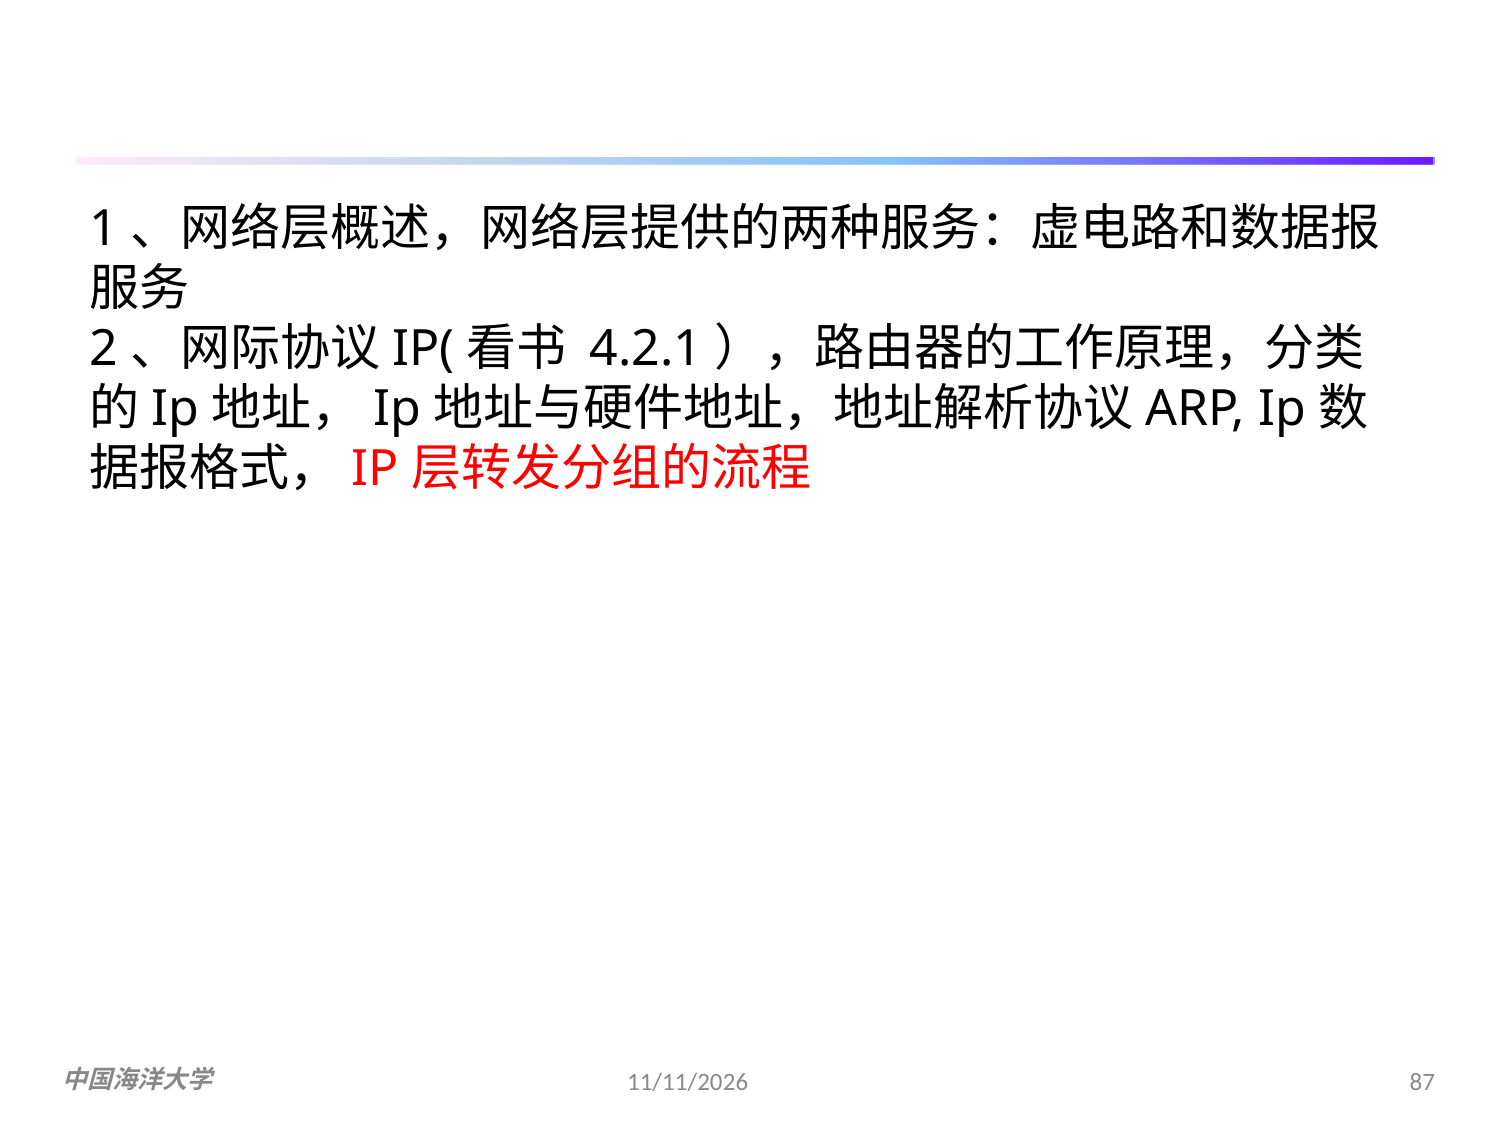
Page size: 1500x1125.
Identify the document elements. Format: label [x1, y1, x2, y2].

list [75, 187, 1425, 930]
picture [76, 156, 1435, 165]
